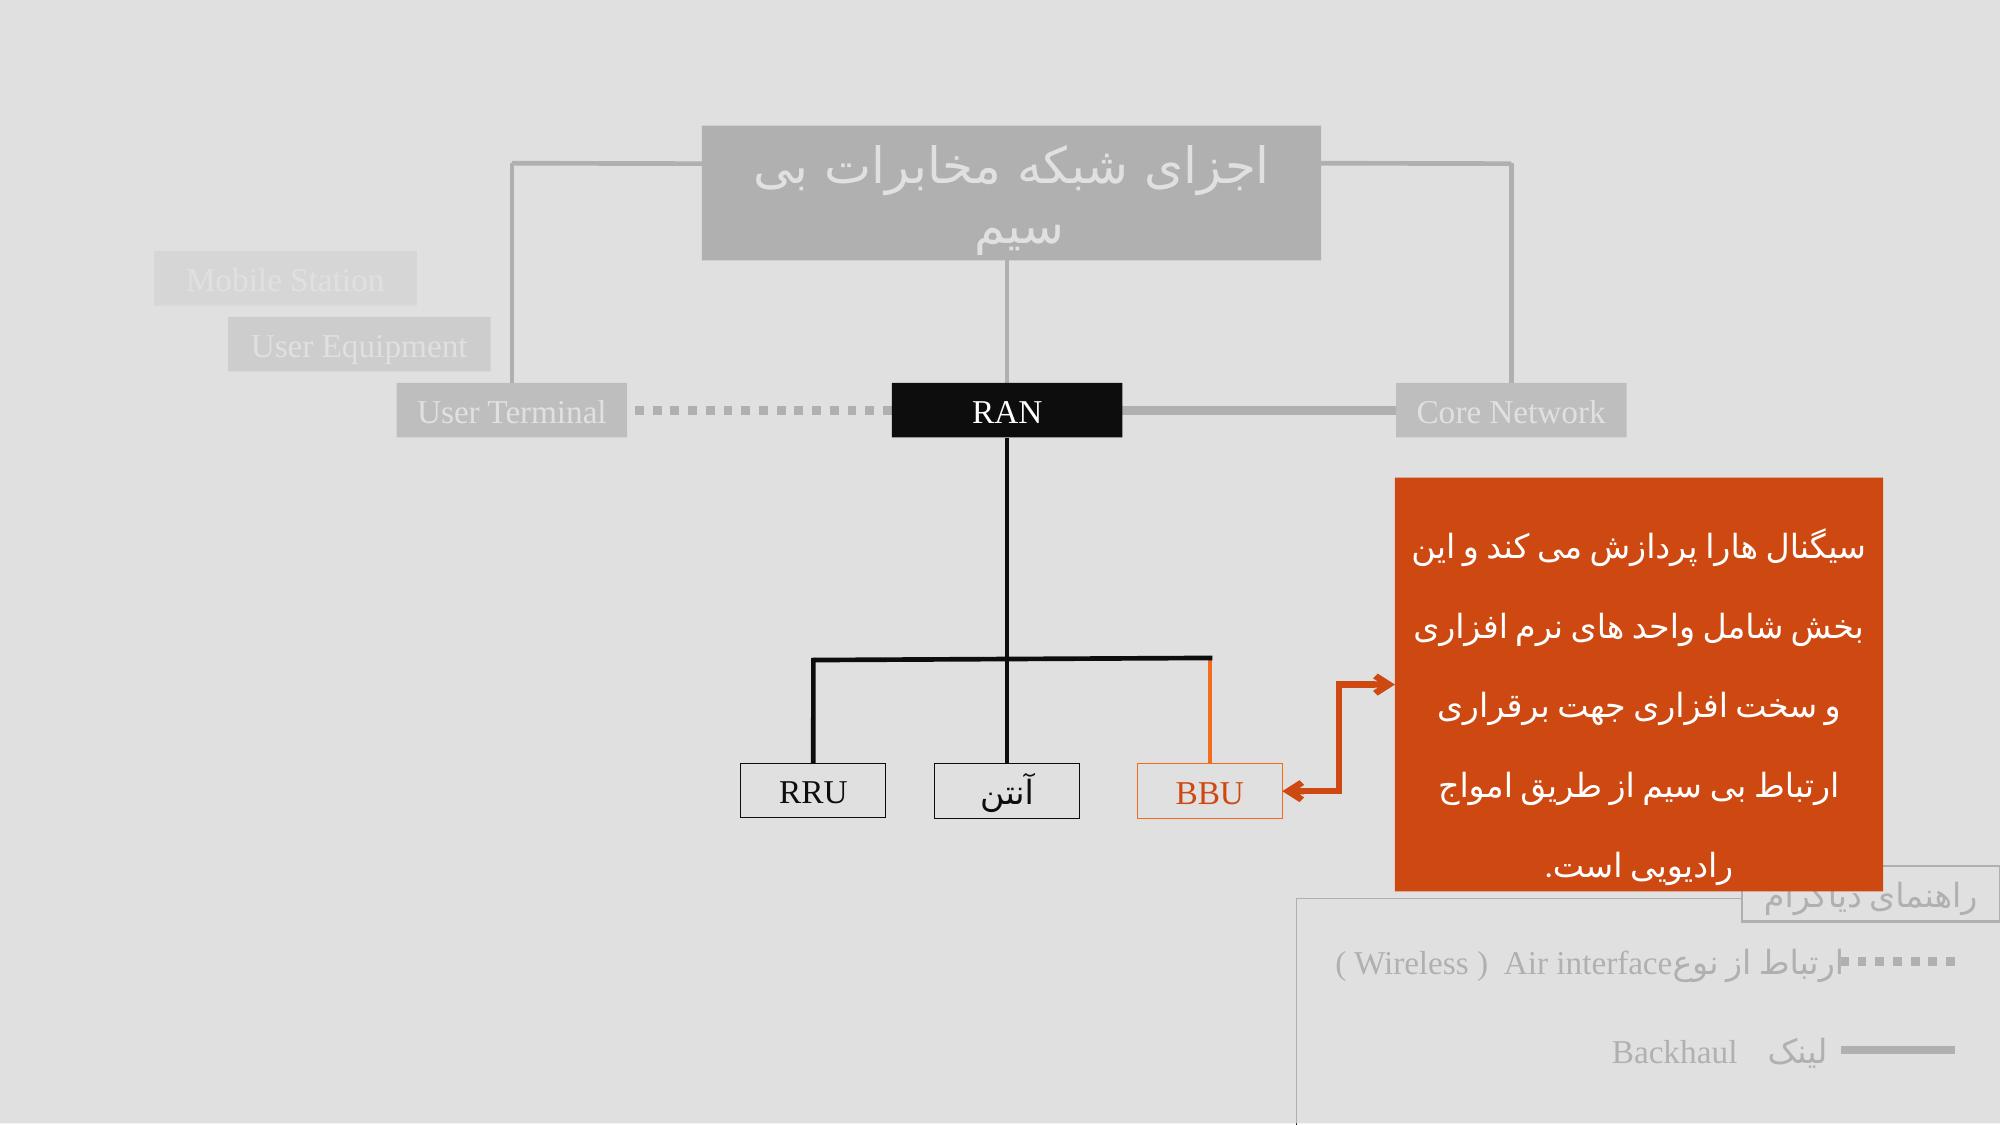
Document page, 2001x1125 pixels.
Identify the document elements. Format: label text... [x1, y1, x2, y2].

text_box آنتن [934, 763, 1080, 819]
text_box [0, 0, 2000, 1124]
text_box سیگنال هارا پردازش می کند و این بخش شامل واحد های نرم افزاری و سخت افزاری جهت برقراری ارتباط بی سیم از طریق امواج رادیویی است. [1394, 477, 1884, 892]
text_box RAN [891, 382, 1123, 438]
text_box BBU [1137, 763, 1283, 819]
text_box RRU [740, 763, 886, 818]
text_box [814, 657, 1213, 661]
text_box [1282, 641, 1395, 792]
